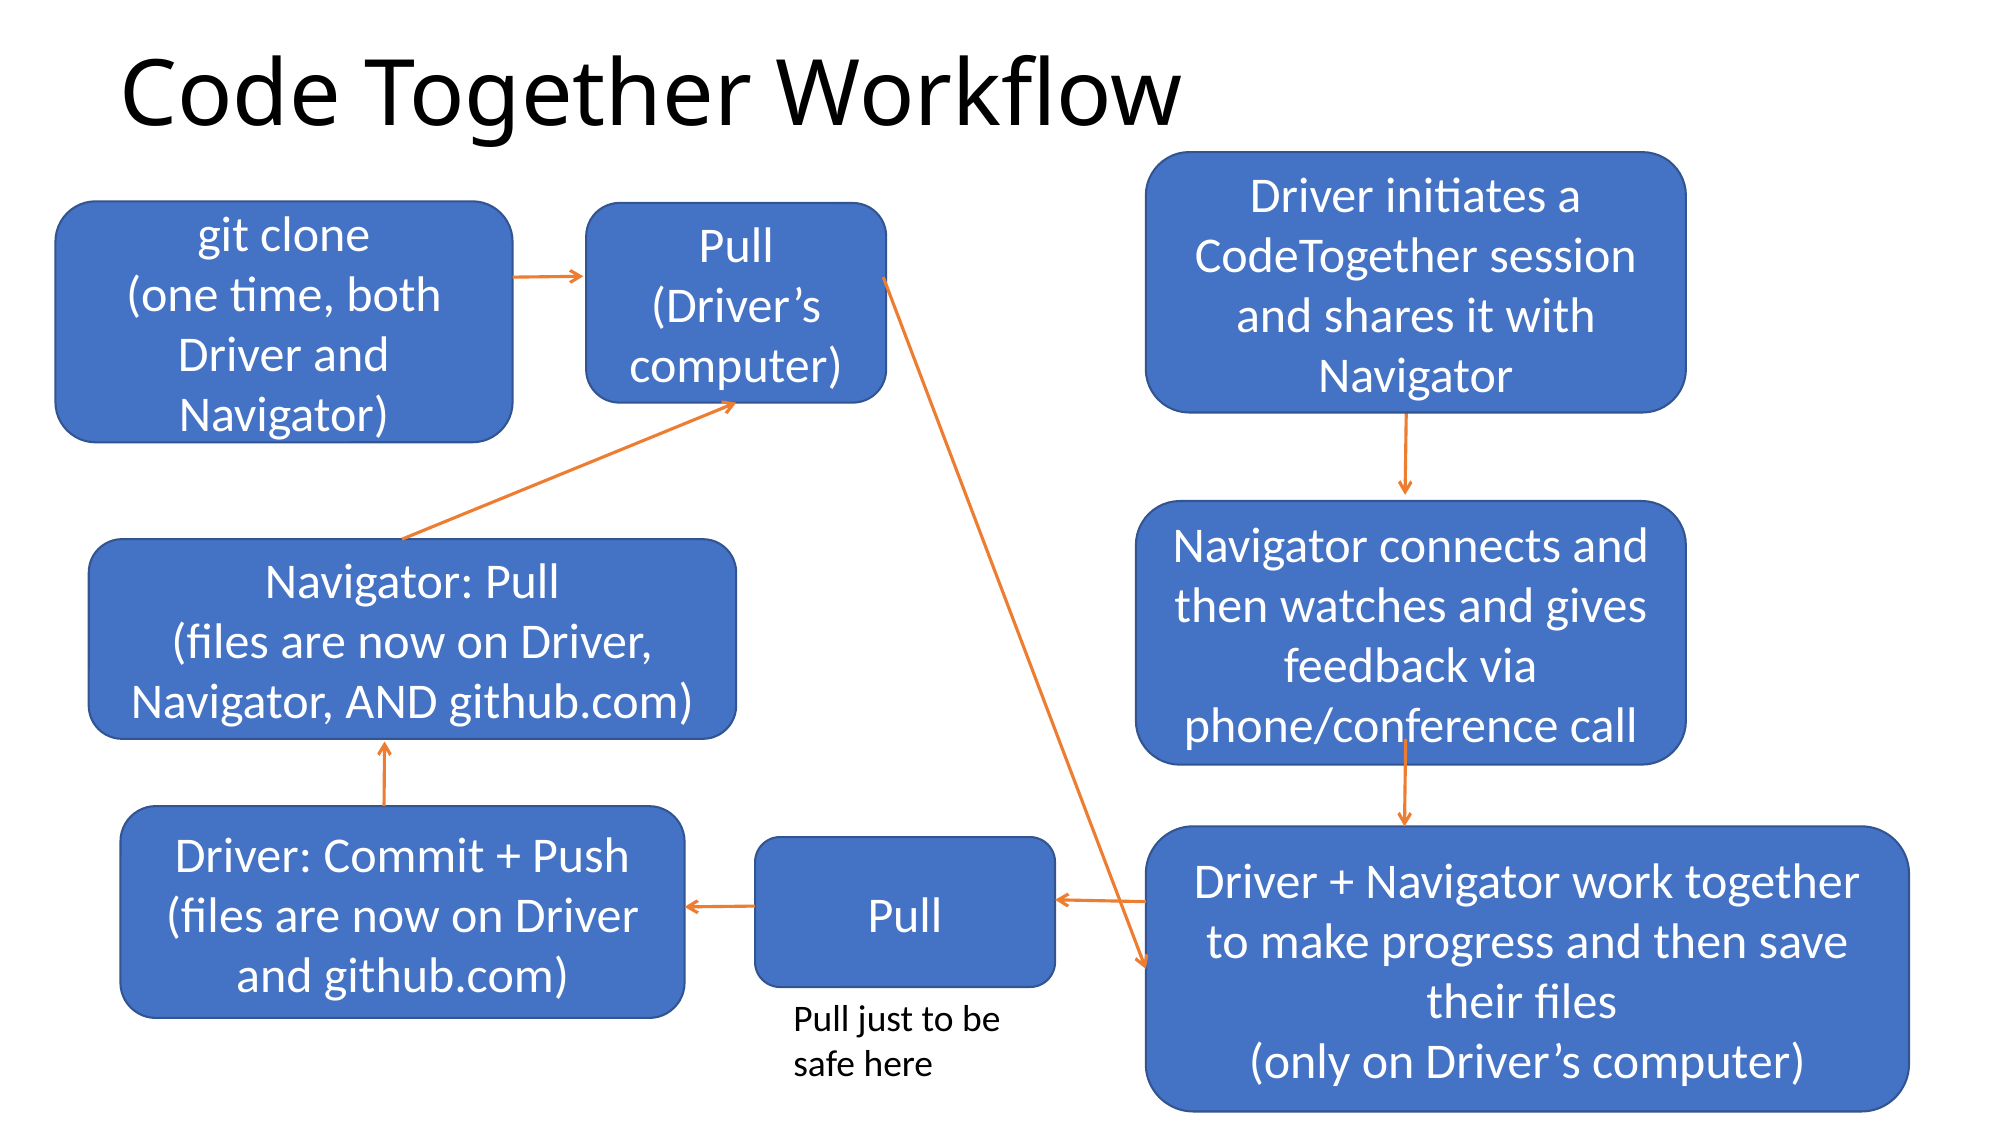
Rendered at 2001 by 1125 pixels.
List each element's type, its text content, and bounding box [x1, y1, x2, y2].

text_box Navigator: Pull (files are now on Driver, Navigator, AND github.com) [87, 538, 738, 740]
text_box Pull [754, 836, 1057, 988]
text_box Pull just to be safe here [778, 987, 1032, 1092]
text_box Navigator connects and then watches and gives feedback via phone/conference call [1134, 499, 1687, 766]
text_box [402, 402, 737, 540]
text_box git clone (one time, both Driver and Navigator) [54, 200, 514, 444]
text_box Driver initiates a CodeTogether session and shares it with Navigator [1144, 151, 1687, 414]
text_box Driver + Navigator work together to make progress and then save their files (only on Driver’s computer) [1144, 825, 1911, 1113]
title Code Together Workflow [104, 0, 1830, 204]
text_box Driver: Commit + Push (files are now on Driver and github.com) [119, 805, 686, 1019]
text_box Pull (Driver’s computer) [585, 201, 888, 404]
